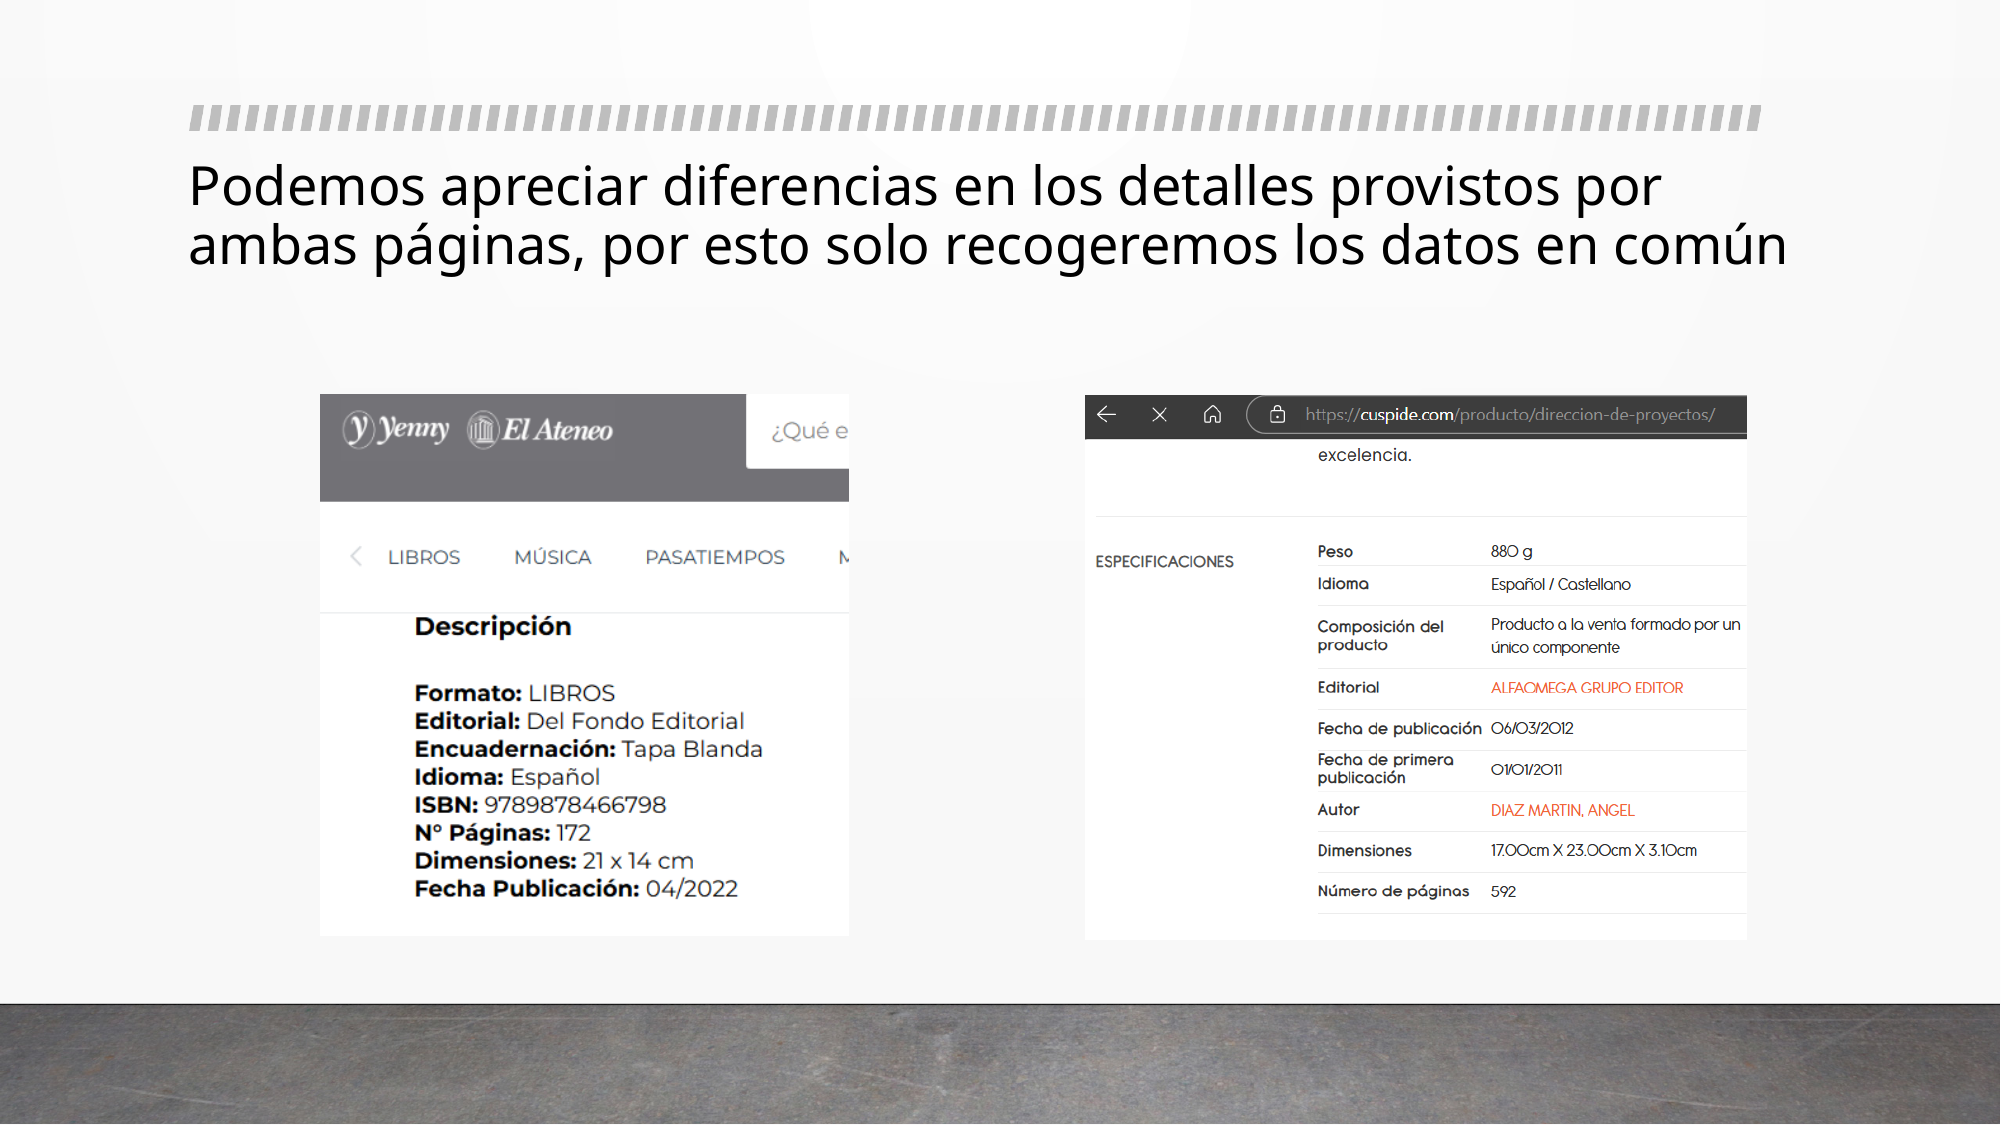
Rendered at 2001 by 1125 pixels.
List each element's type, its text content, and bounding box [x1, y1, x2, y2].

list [320, 394, 849, 936]
picture [1085, 395, 1747, 940]
title Podemos apreciar diferencias en los detalles provistos por ambas páginas, por esto solo recogeremos los datos en común [173, 151, 1825, 324]
picture [0, 1004, 2000, 1124]
